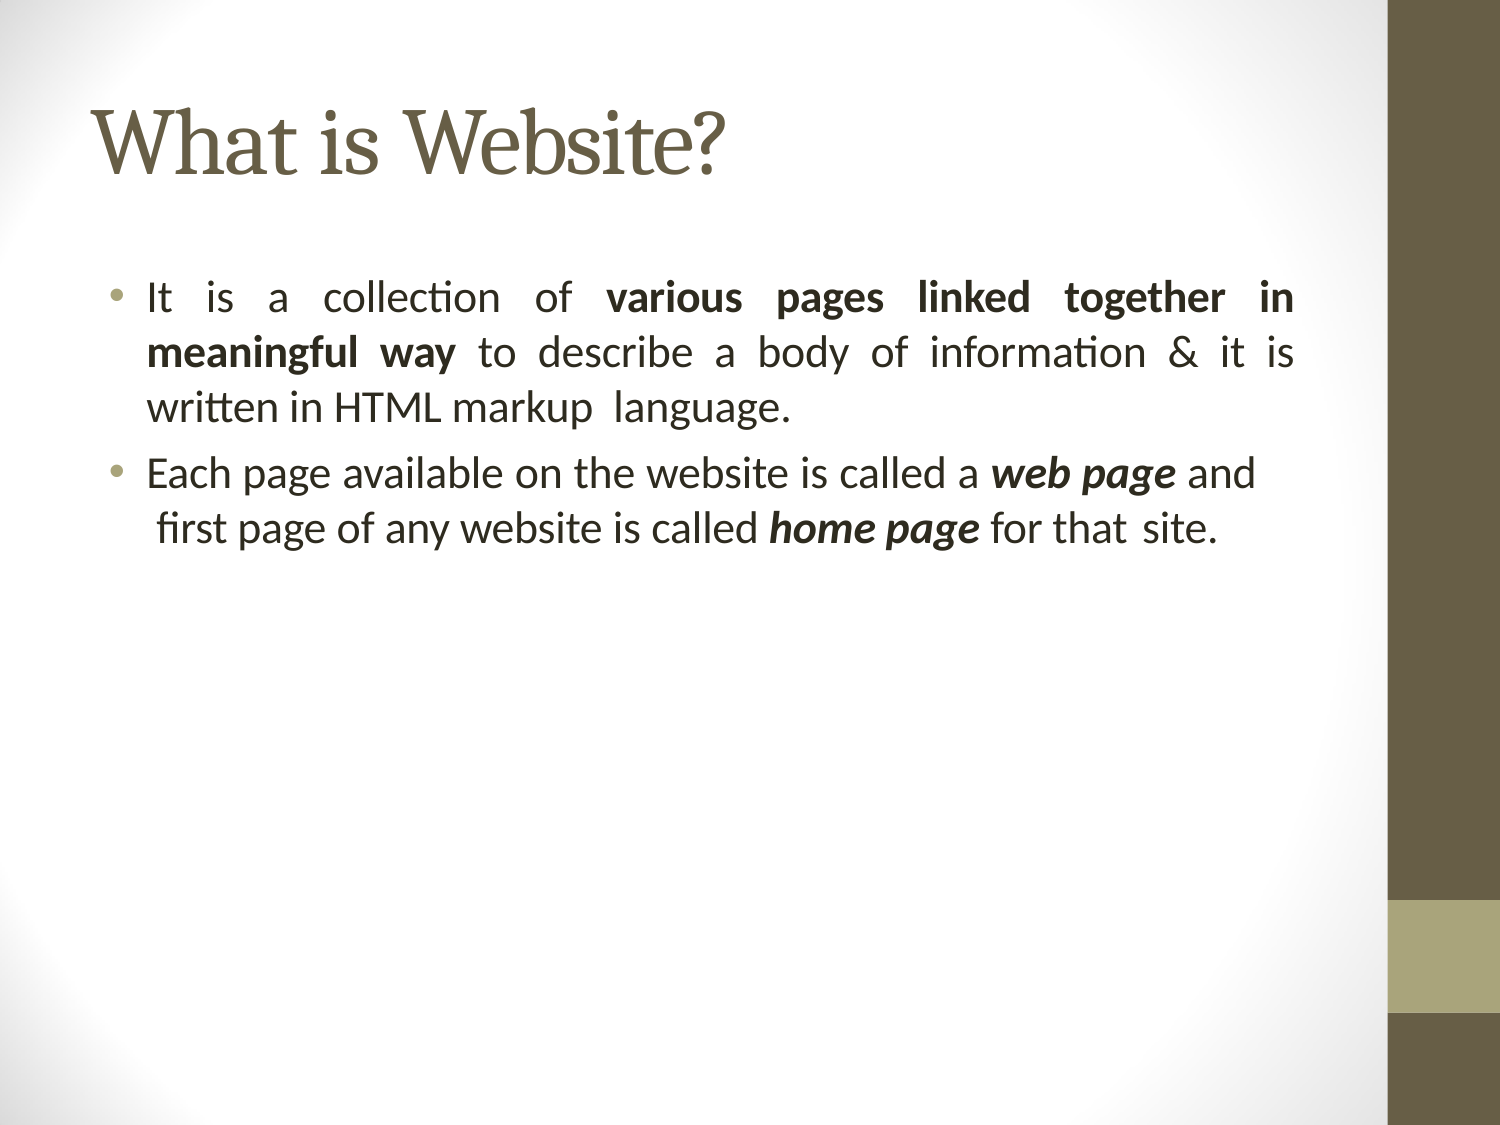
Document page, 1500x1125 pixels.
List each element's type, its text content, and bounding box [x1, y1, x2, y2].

picture [0, 0, 1387, 1125]
title What is Website? [87, 76, 761, 267]
text_box It is a collection of various pages linked together in meaningful way to describe a body of information & it is written in HTML markup language. Each page available on the website is called a web page and first page of any website is called home page for that site. [106, 265, 1296, 554]
